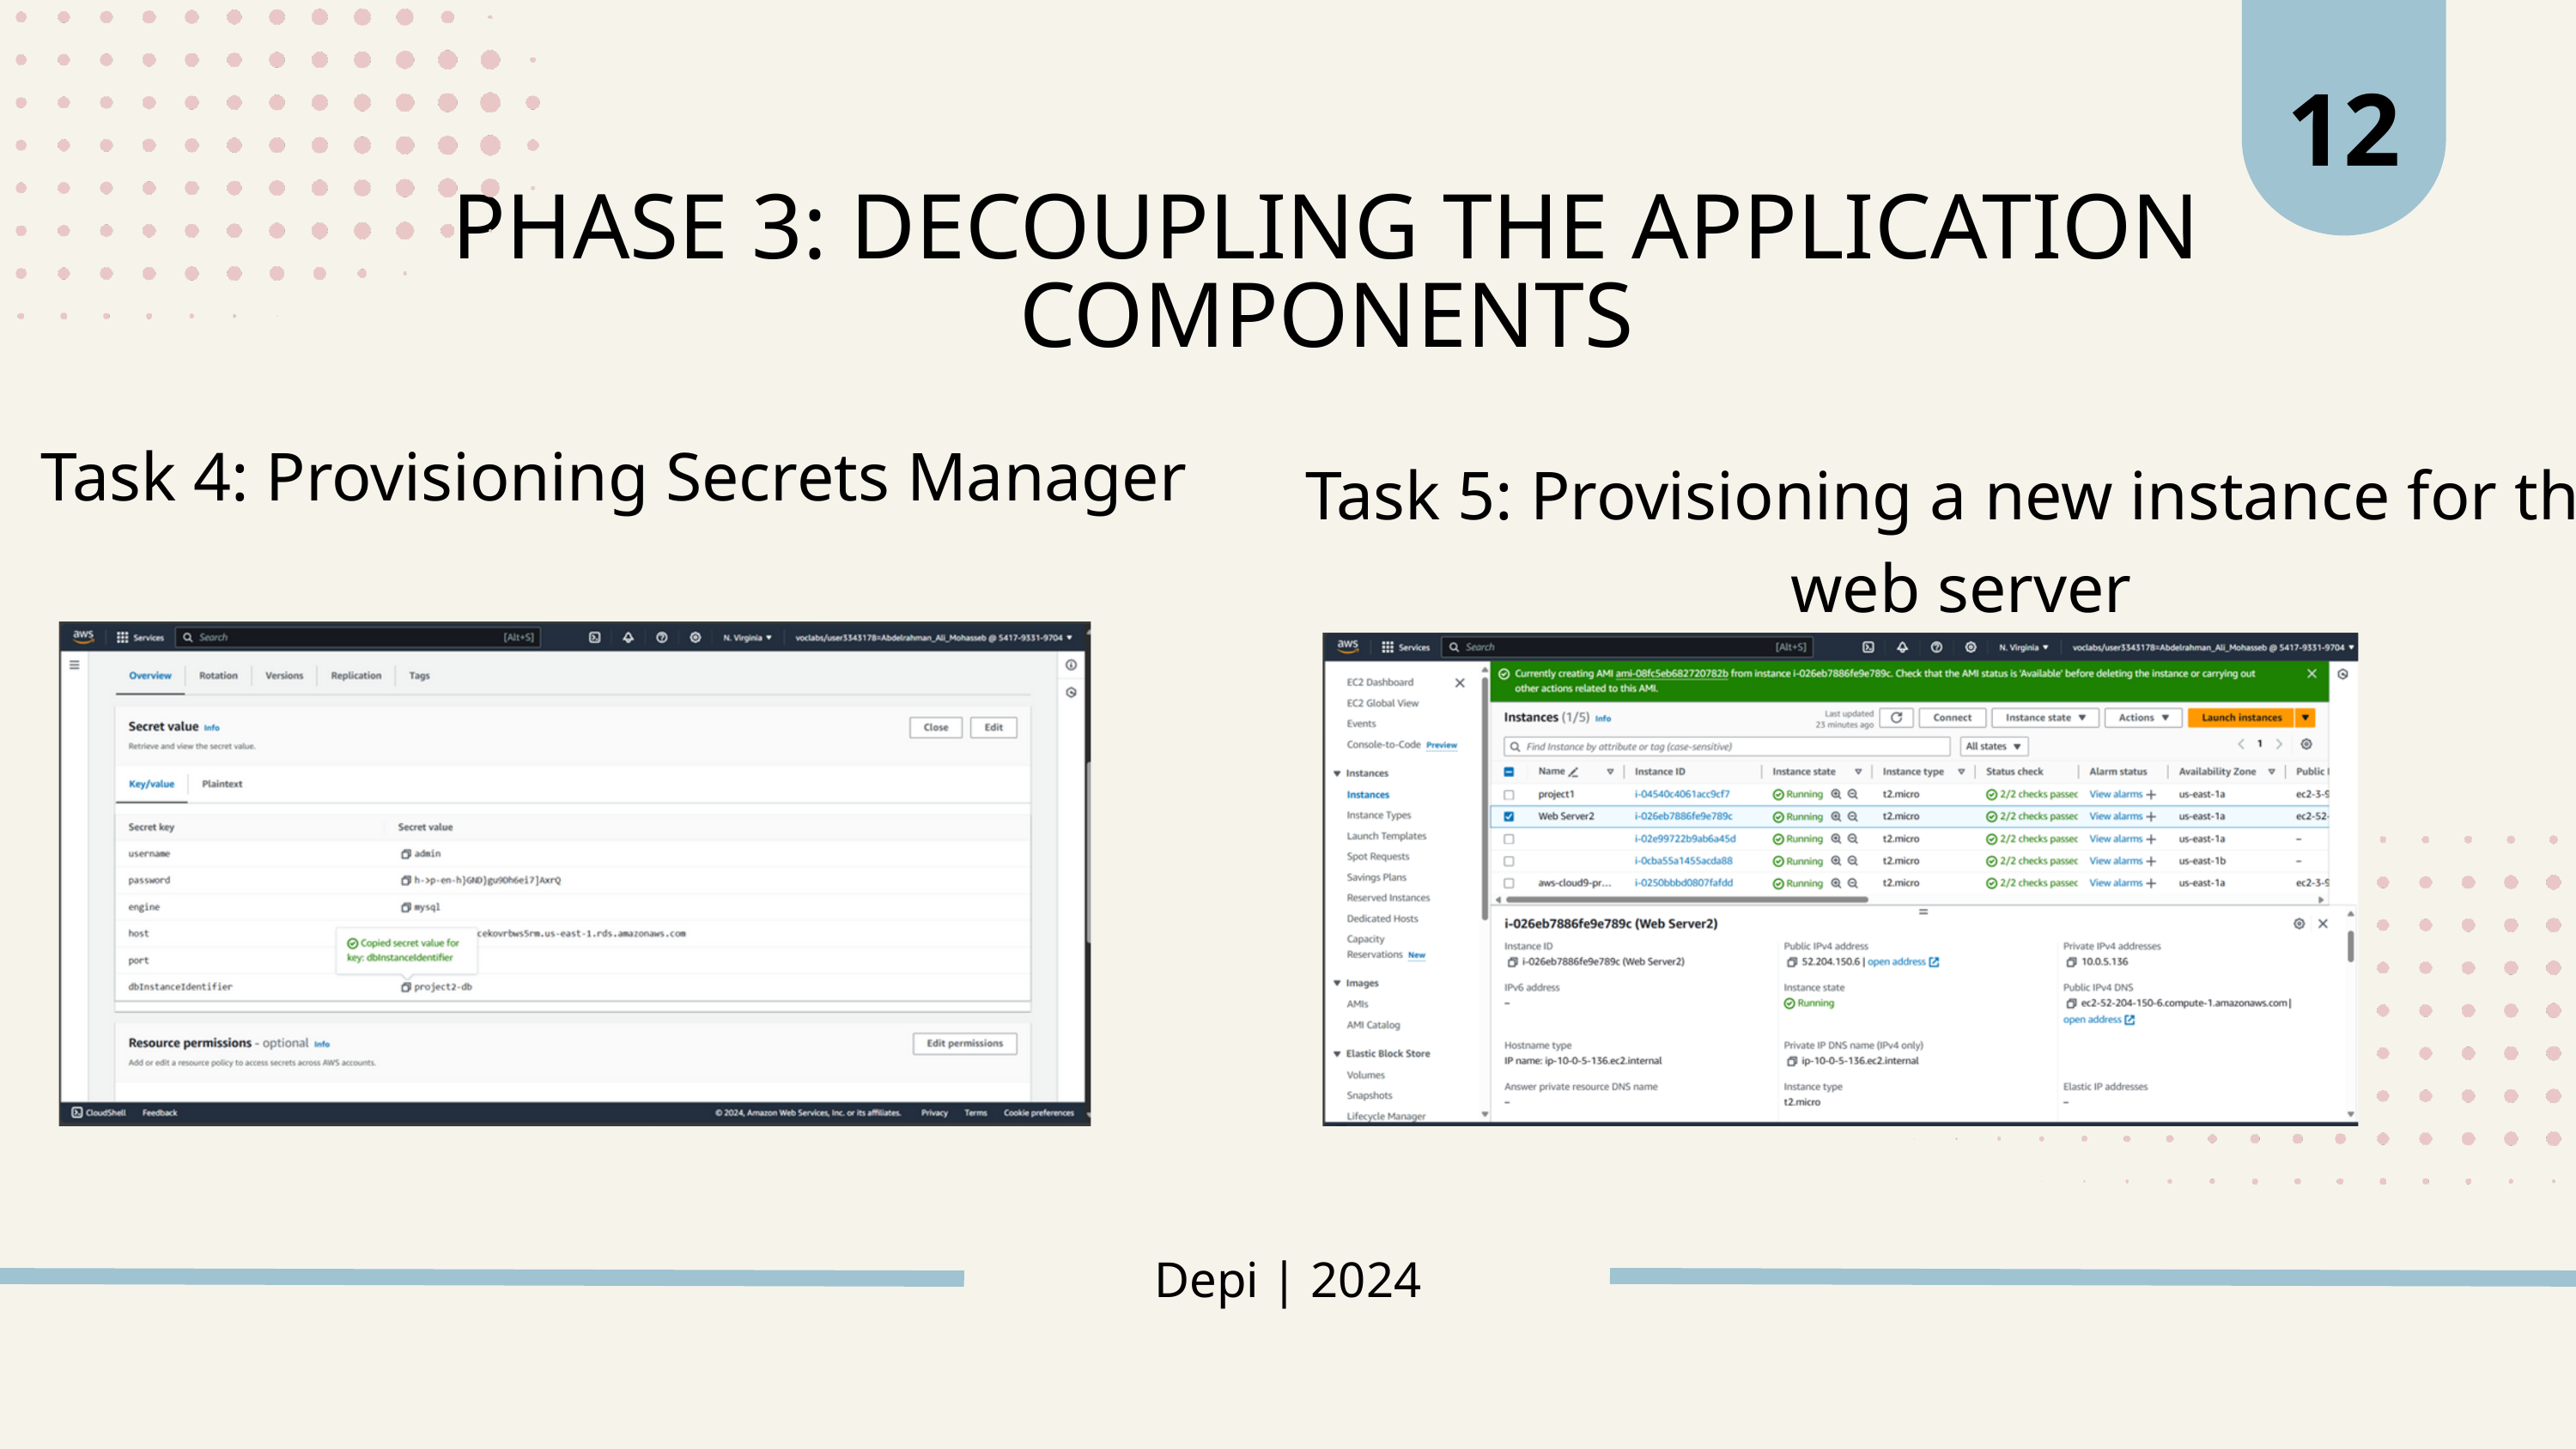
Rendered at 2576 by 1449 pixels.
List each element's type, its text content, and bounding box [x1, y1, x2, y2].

text_box [1322, 633, 2359, 1126]
text_box PHASE 3: DECOUPLING THE APPLICATION COMPONENTS [398, 188, 2256, 366]
text_box Depi | 2024 [803, 1239, 1773, 1307]
text_box Task 4: Provisioning Secrets Manager [0, 421, 1288, 515]
text_box [0, 0, 540, 319]
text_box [2233, 0, 2455, 236]
text_box [1828, 835, 2576, 1185]
text_box [58, 621, 1091, 1126]
text_box Task 5: Provisioning a new instance for the web server [1287, 440, 2576, 626]
